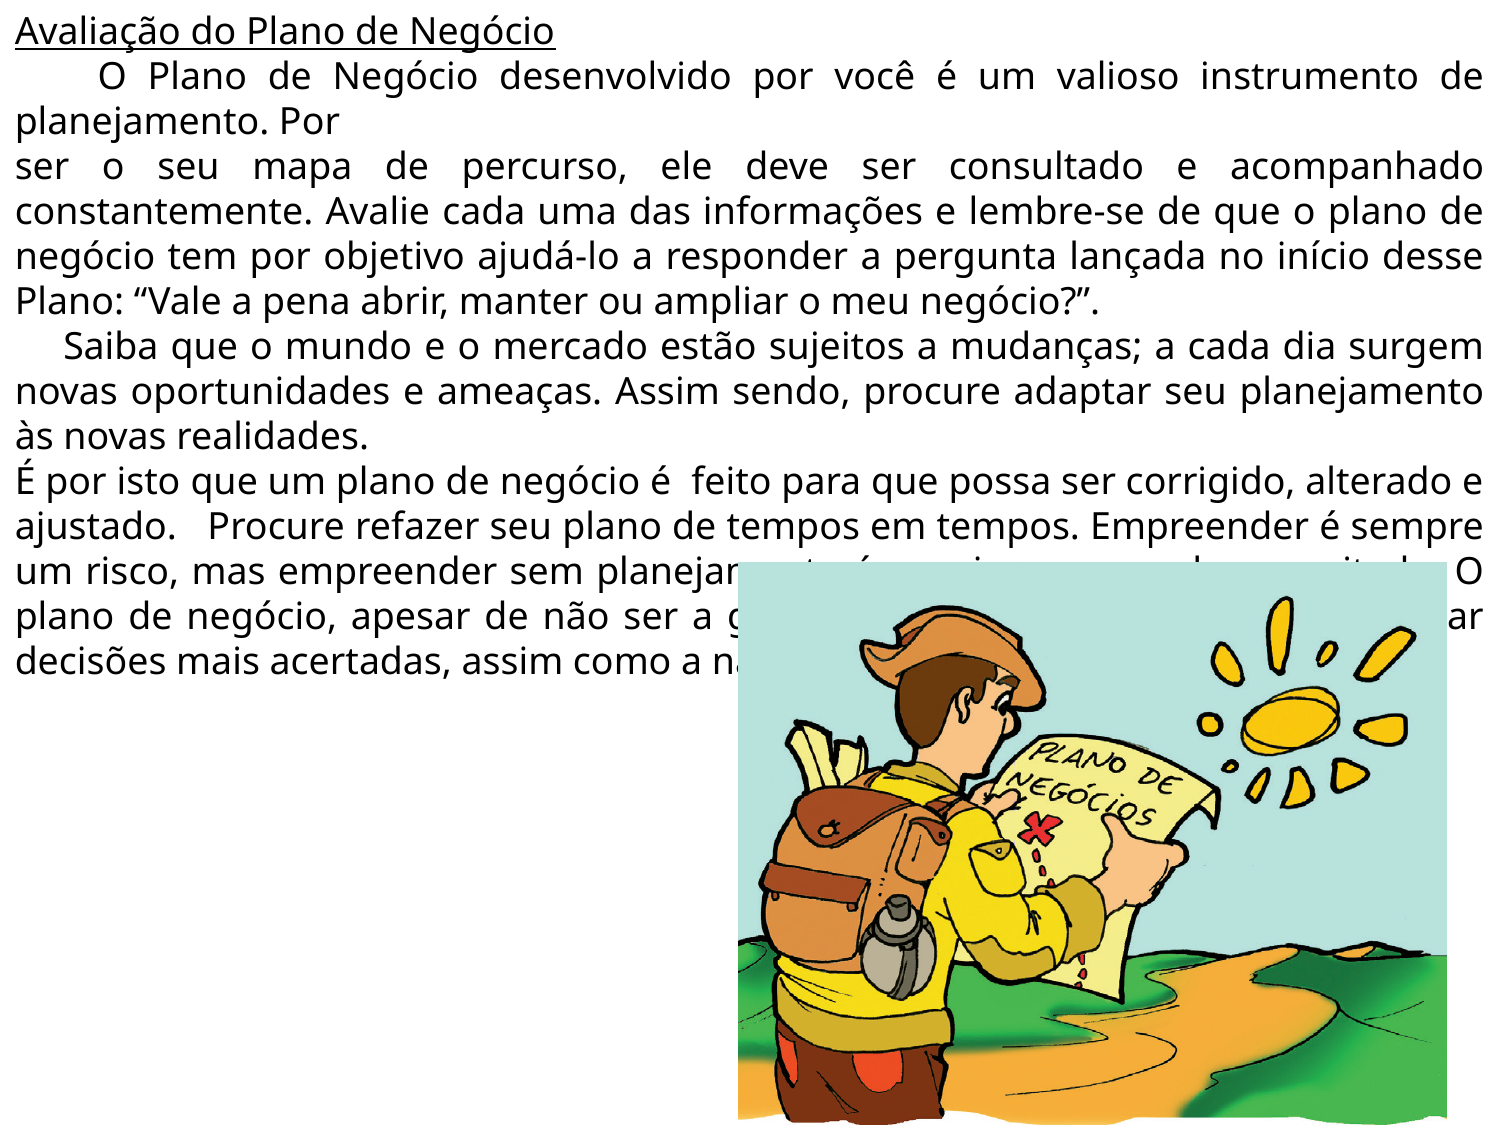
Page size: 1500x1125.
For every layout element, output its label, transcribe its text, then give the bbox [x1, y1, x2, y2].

picture [737, 562, 1448, 1125]
text_box Avaliação do Plano de Negócio O Plano de Negócio desenvolvido por você é um valioso instrumento de planejamento. Por ser o seu mapa de percurso, ele deve ser consultado e acompanhado constantemente. Avalie cada uma das informações e lembre-se de que o plano de negócio tem por objetivo ajudá-lo a responder a pergunta lançada no início desse Plano: “Vale a pena abrir, manter ou ampliar o meu negócio?”. Saiba que o mundo e o mercado estão sujeitos a mudanças; a cada dia surgem novas oportunidades e ameaças. Assim sendo, procure adaptar seu planejamento às novas realidades. É por isto que um plano de negócio é feito para que possa ser corrigido, alterado e ajustado. Procure refazer seu plano de tempos em tempos. Empreender é sempre um risco, mas empreender sem planejamento é um risco que pode ser evitado. O plano de negócio, apesar de não ser a garantia de sucesso, irá auxiliá-lo a tomar decisões mais acertadas, assim como a não se desviar de seus objetivos. [0, 0, 1500, 690]
